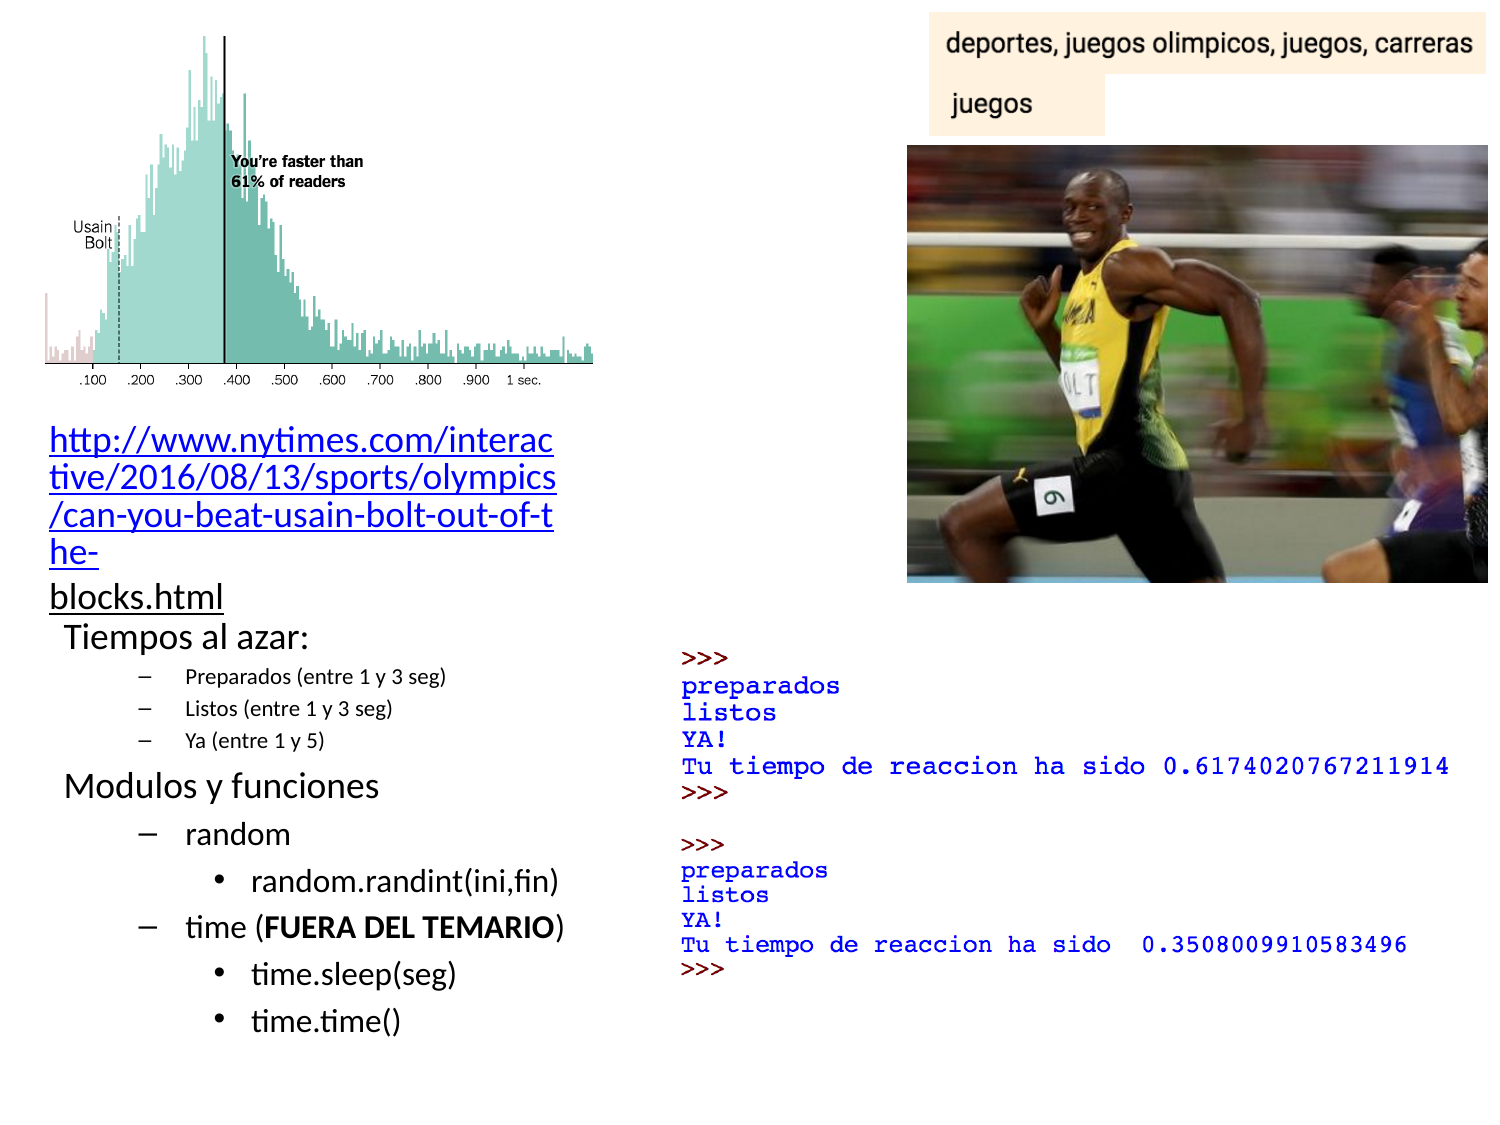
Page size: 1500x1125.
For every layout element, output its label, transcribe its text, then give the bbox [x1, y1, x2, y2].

picture [674, 833, 1423, 982]
picture [34, 22, 600, 395]
picture [674, 644, 1458, 805]
picture [929, 12, 1486, 136]
text_box http://www.nytimes.com/interactive/2016/08/13/sports/olympics/can-you-beat-usain-bolt-out-of-the-blocks.html [34, 407, 578, 513]
picture [907, 144, 1488, 584]
text_box Tiempos al azar: Preparados (entre 1 y 3 seg) Listos (entre 1 y 3 seg) Ya (entre 1 y 5) Modulos y funciones random random.randint(ini,fin) time (FUERA DEL TEMARIO) time.sleep(seg) time.time() [48, 604, 737, 1077]
